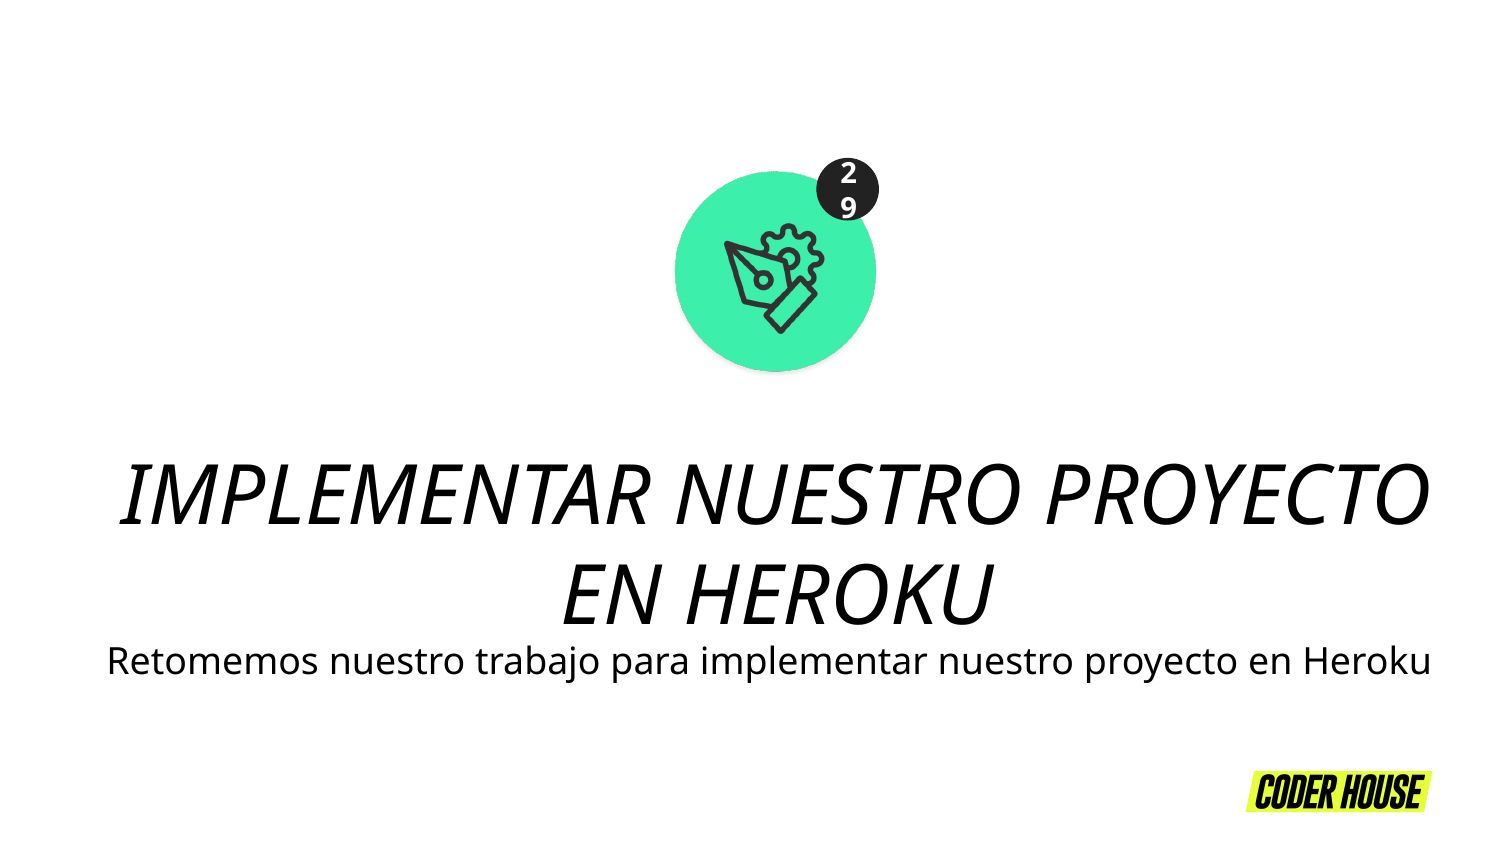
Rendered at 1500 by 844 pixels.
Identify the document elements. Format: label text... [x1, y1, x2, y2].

text_box Retomemos nuestro trabajo para implementar nuestro proyecto en Heroku [2, 621, 1463, 697]
text_box IMPLEMENTAR NUESTRO PROYECTO EN HEROKU [99, 425, 1455, 589]
picture [1241, 764, 1437, 819]
picture [661, 157, 889, 385]
